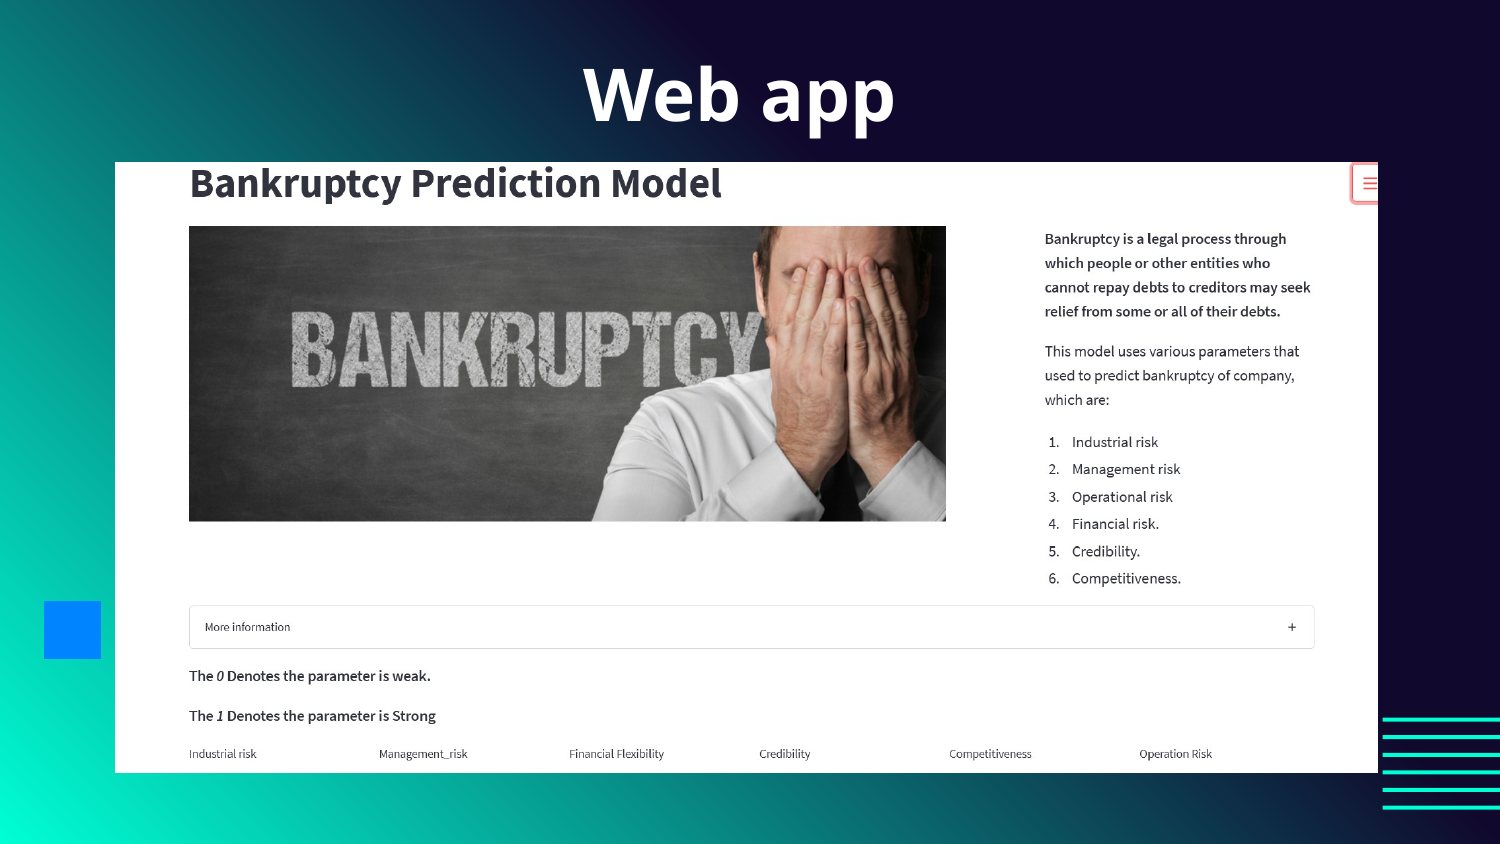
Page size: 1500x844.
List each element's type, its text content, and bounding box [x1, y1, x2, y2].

picture [114, 162, 1379, 774]
title Web app [108, 45, 1373, 140]
